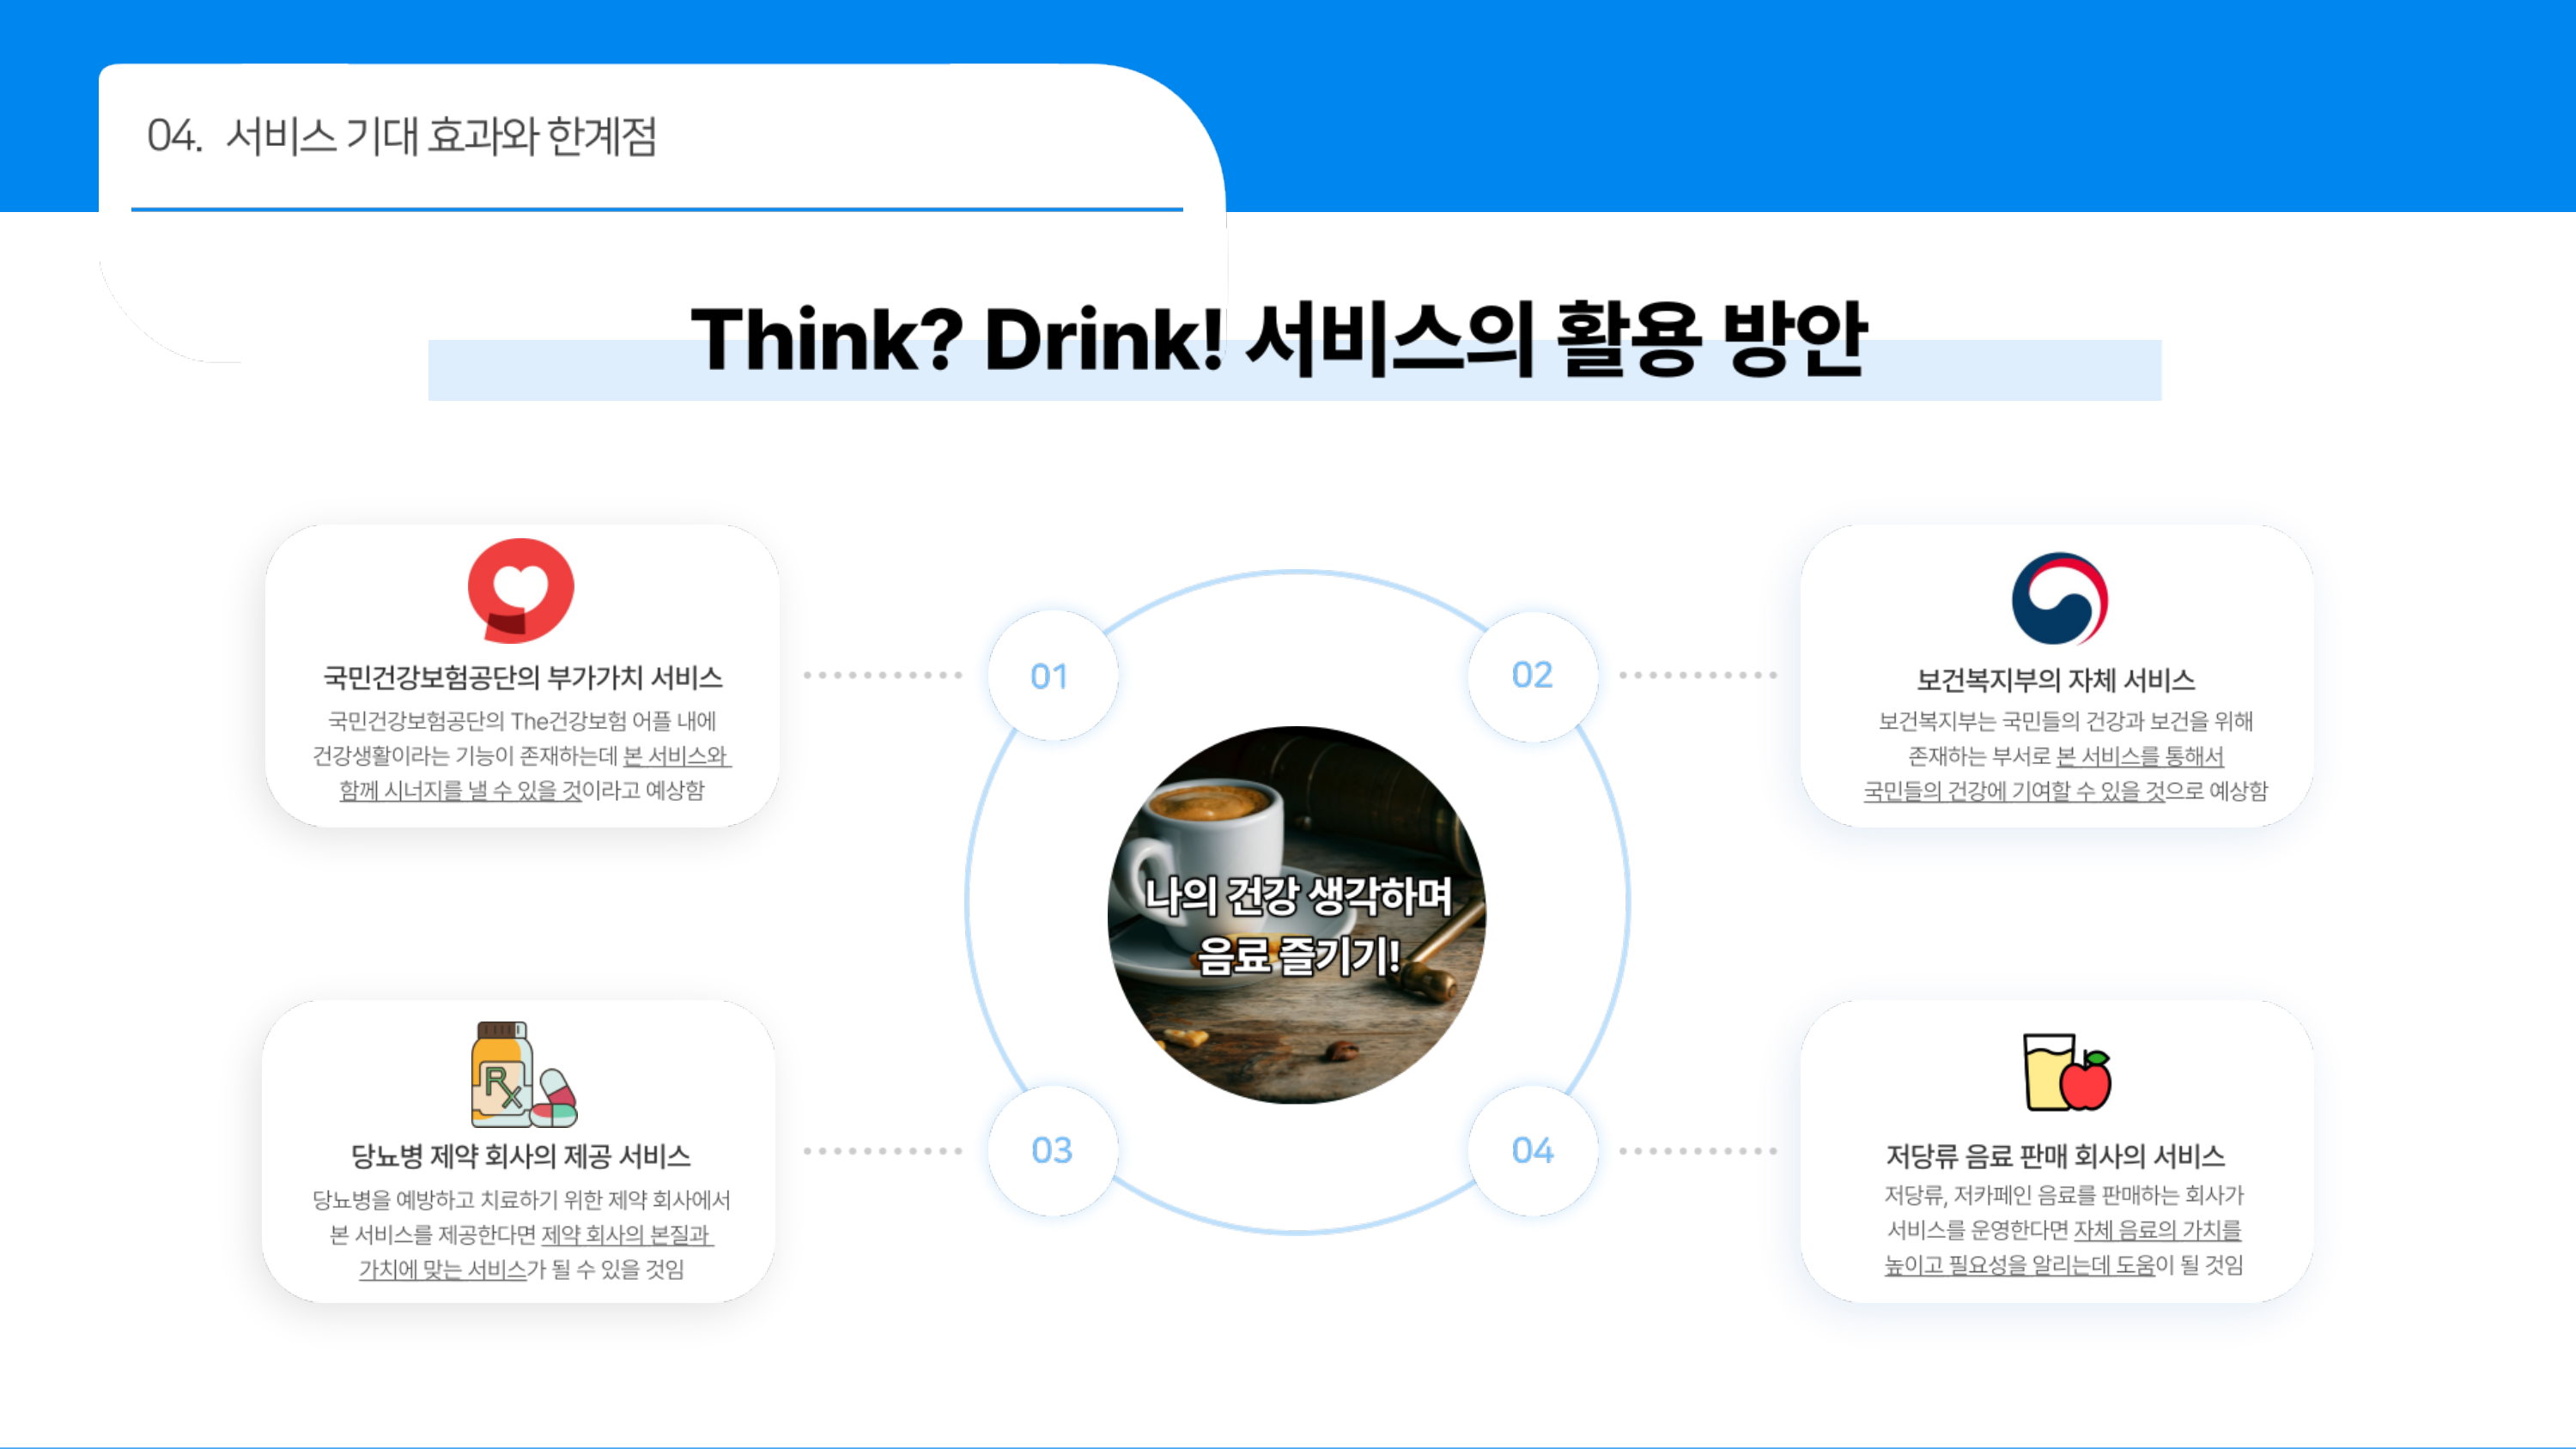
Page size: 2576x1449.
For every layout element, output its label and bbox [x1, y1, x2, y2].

text_box [1468, 611, 1600, 743]
text_box [471, 1022, 579, 1128]
text_box [1615, 1140, 1781, 1164]
text_box [1108, 725, 1488, 815]
text_box [800, 664, 965, 688]
text_box [376, 279, 2181, 402]
text_box [0, 64, 2576, 1449]
picture [1072, 816, 1601, 1131]
picture [1828, 658, 2279, 816]
text_box [265, 524, 780, 828]
text_box [261, 1000, 775, 1304]
text_box [1615, 664, 1781, 688]
text_box [1995, 1000, 2141, 1145]
picture [274, 656, 743, 815]
text_box [987, 1086, 1120, 1218]
text_box [800, 1140, 965, 1164]
picture [288, 1134, 742, 1295]
text_box [2001, 543, 2120, 654]
text_box [467, 538, 574, 644]
text_box [963, 569, 1631, 1236]
text_box [131, 203, 1184, 218]
picture [141, 101, 677, 189]
picture [1850, 1134, 2257, 1290]
text_box [987, 610, 1120, 742]
text_box [1468, 1136, 1600, 1218]
text_box [1801, 1000, 2314, 1304]
text_box [1801, 524, 2314, 828]
